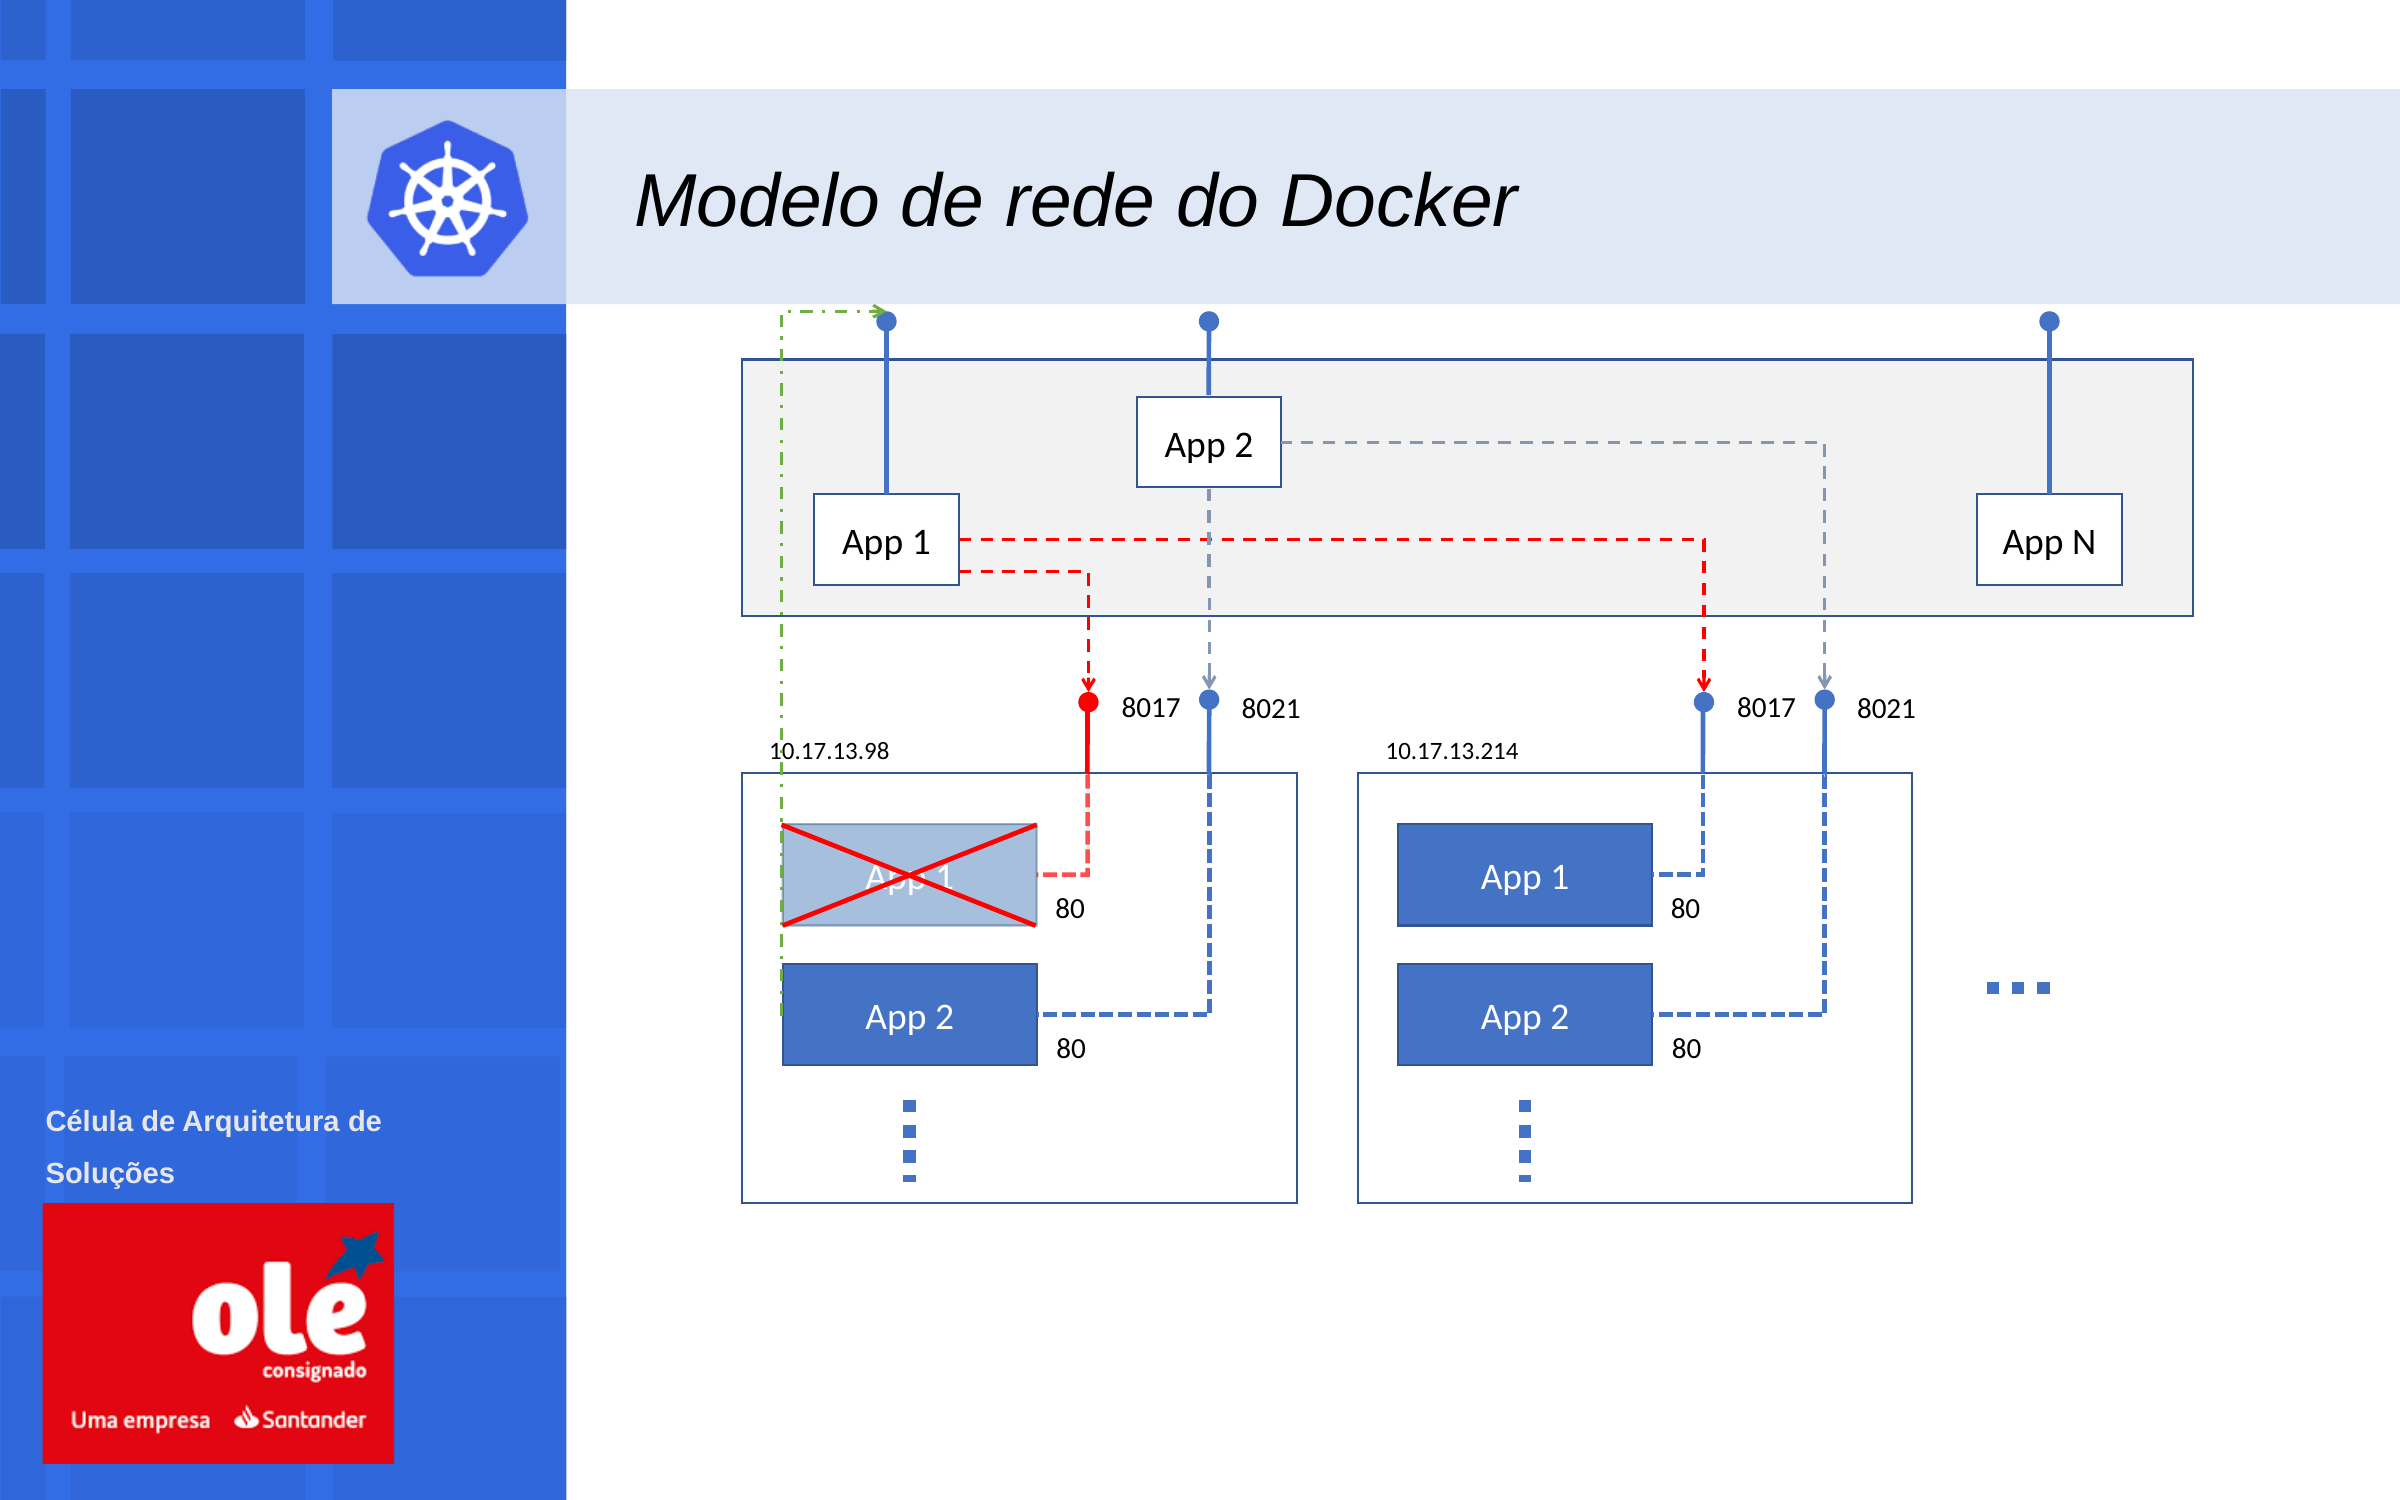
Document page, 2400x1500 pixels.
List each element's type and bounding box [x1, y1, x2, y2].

text_box [0, 333, 568, 1500]
text_box [0, 0, 2400, 1500]
text_box [742, 311, 2194, 1204]
